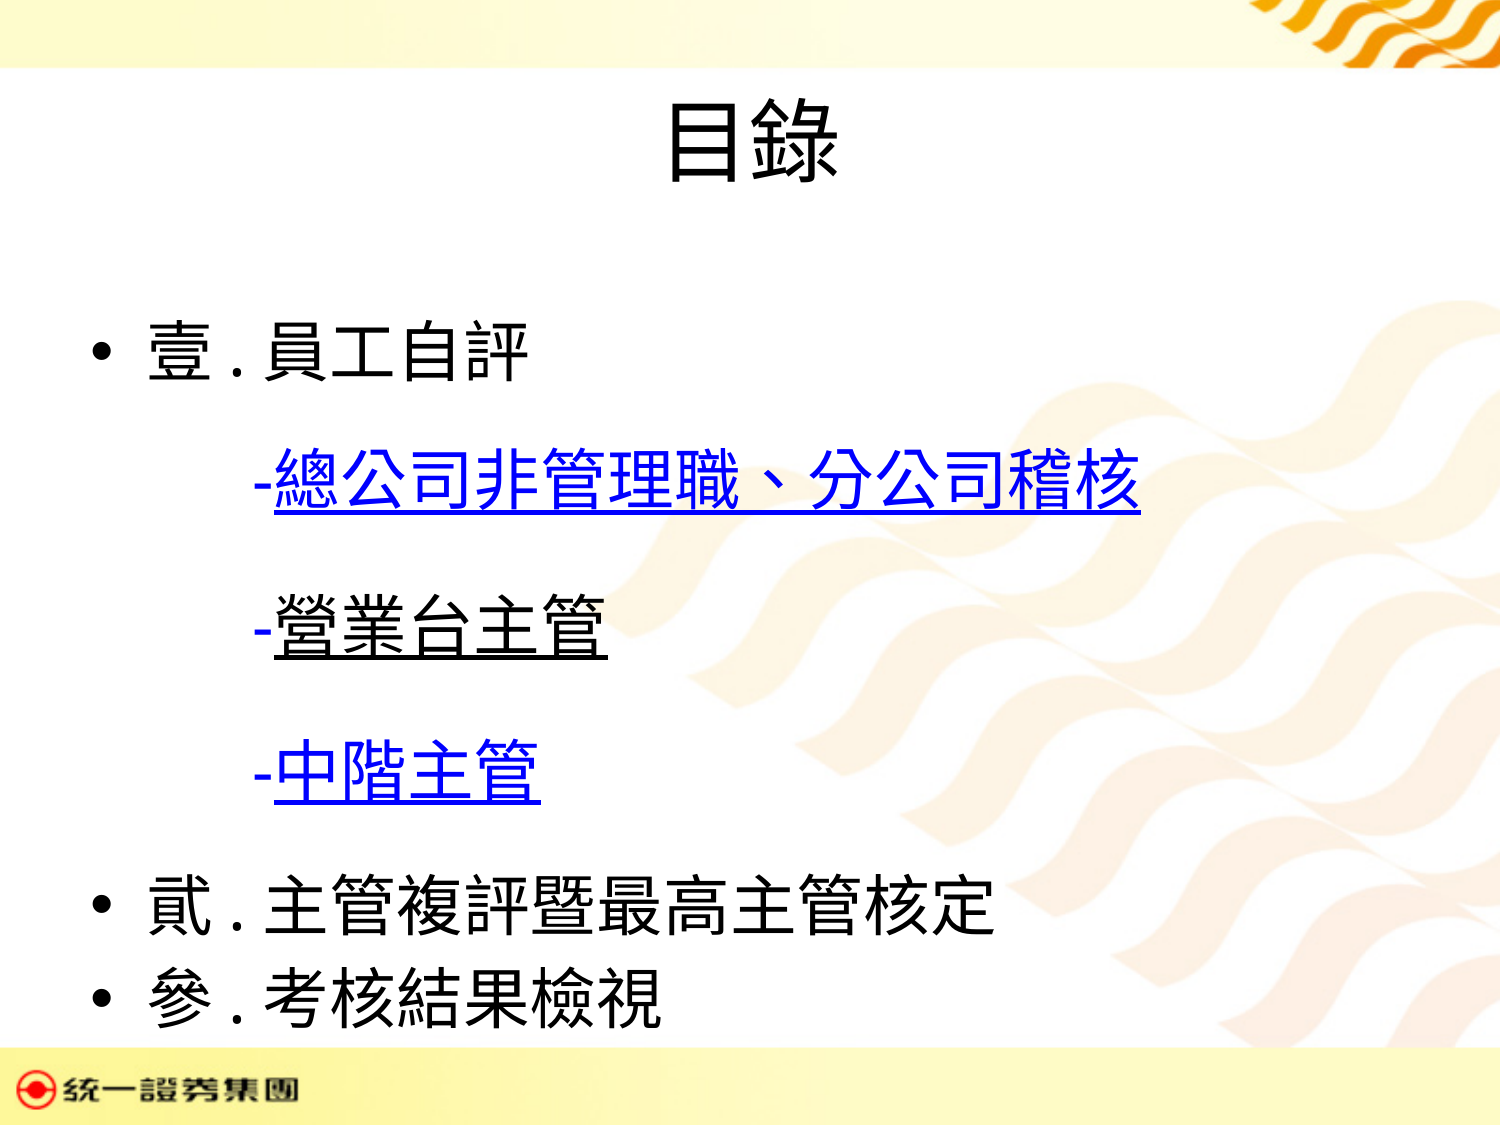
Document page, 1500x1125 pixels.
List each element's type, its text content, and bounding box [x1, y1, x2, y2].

list 壹.員工自評 -總公司非管理職、分公司稽核 -營業台主管 -中階主管 貮.主管複評暨最高主管核定 參.考核結果檢視 [75, 262, 1425, 1005]
picture [0, 0, 1500, 1125]
title 目錄 [75, 45, 1425, 233]
